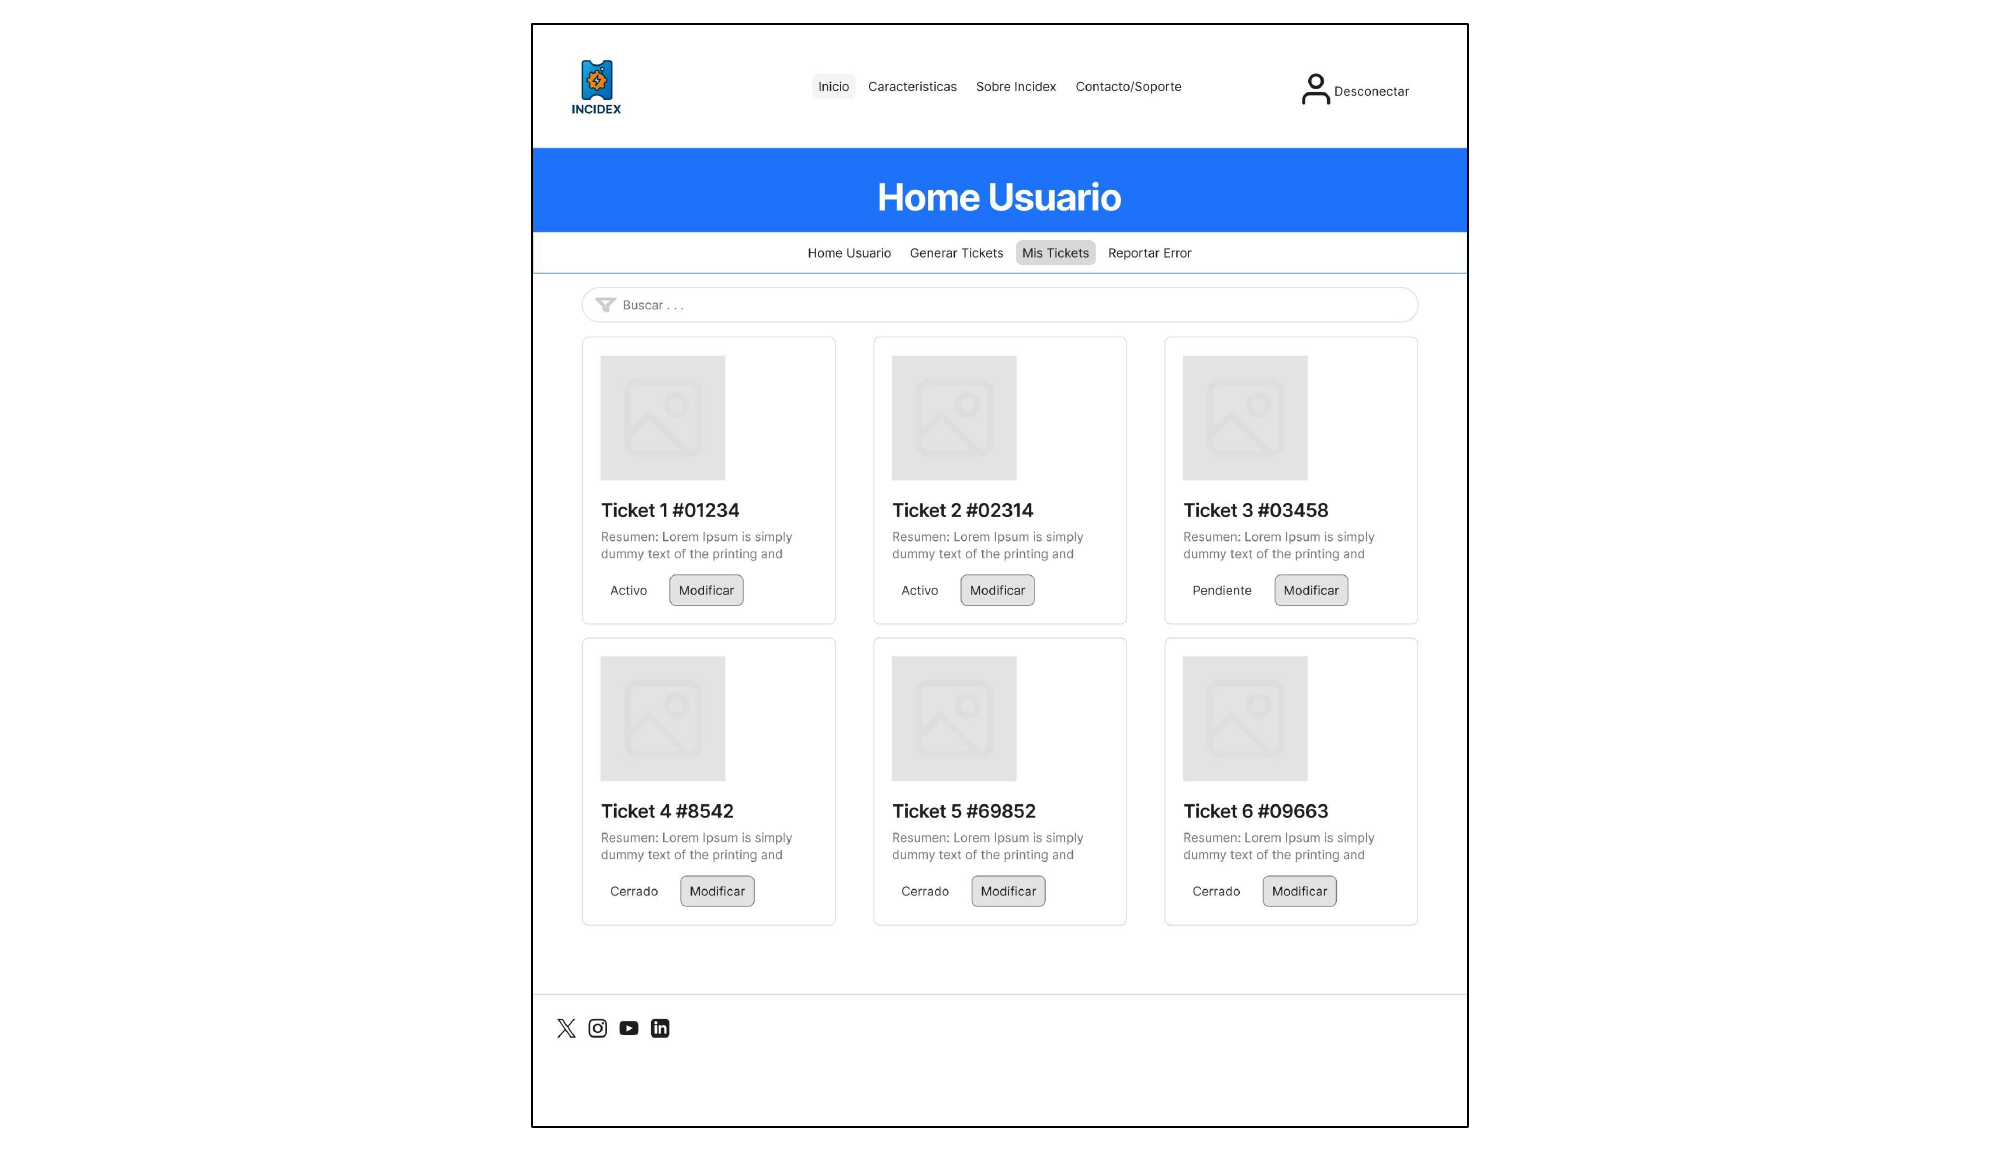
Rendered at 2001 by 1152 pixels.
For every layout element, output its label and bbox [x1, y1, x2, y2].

picture [532, 24, 1468, 1127]
